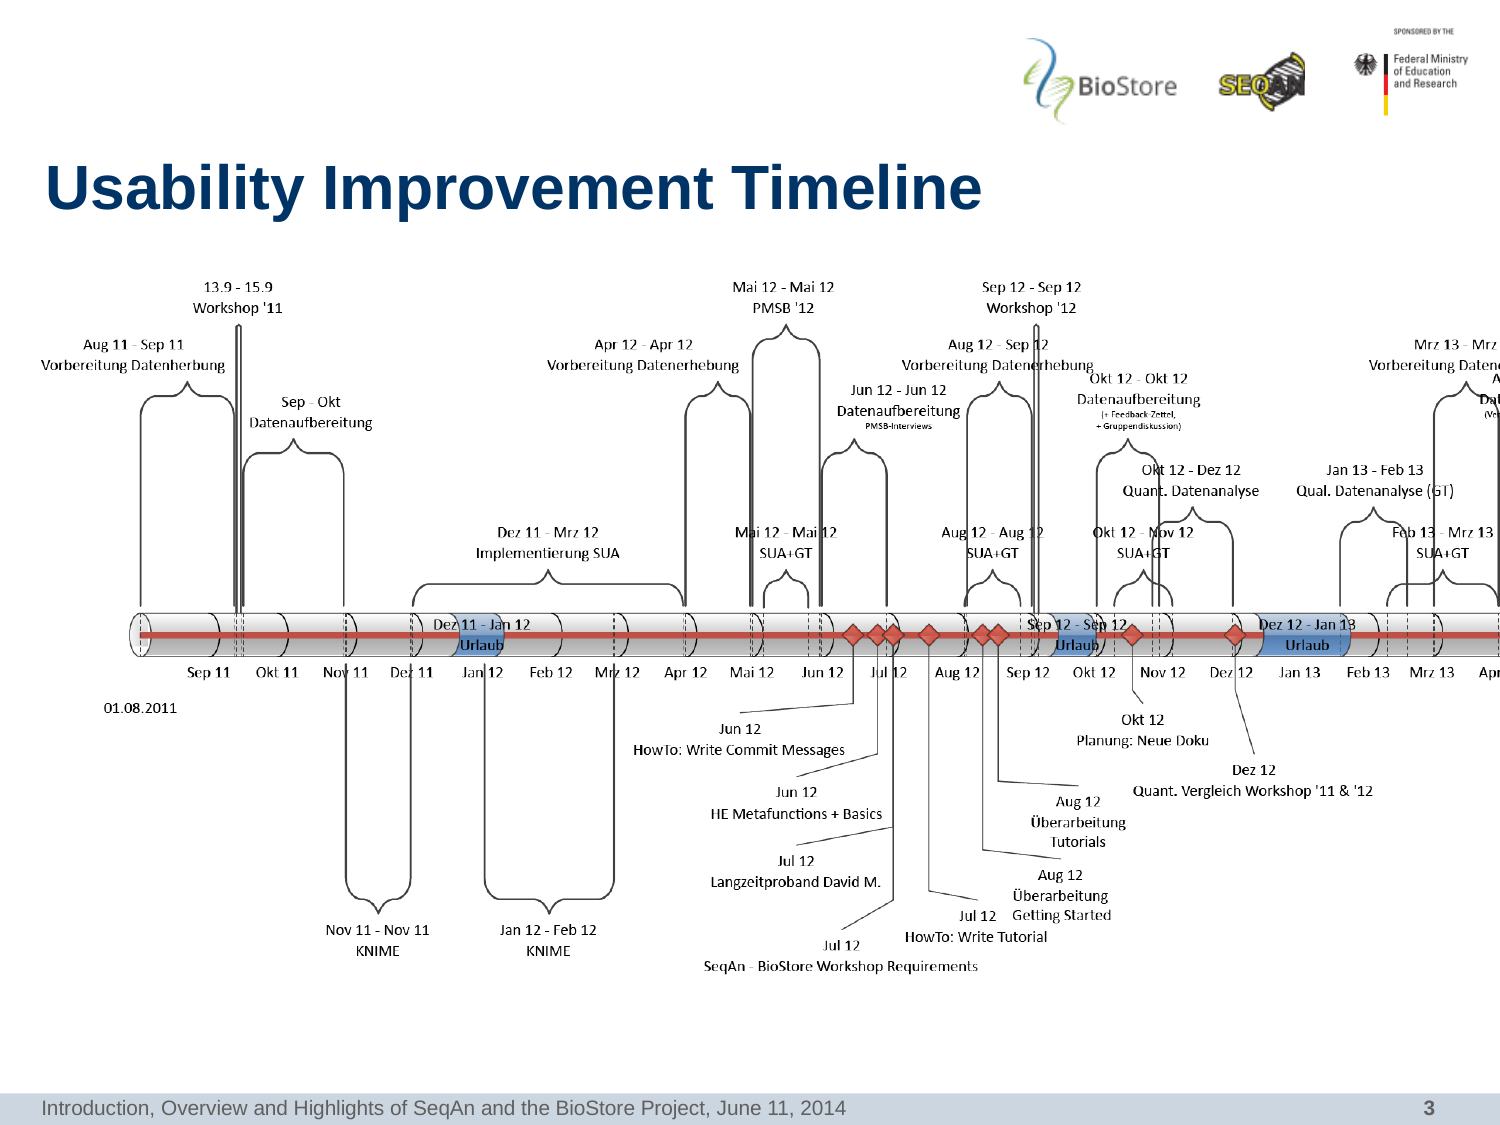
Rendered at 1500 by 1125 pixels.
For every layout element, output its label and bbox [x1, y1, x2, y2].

list [40, 0, 1500, 1125]
